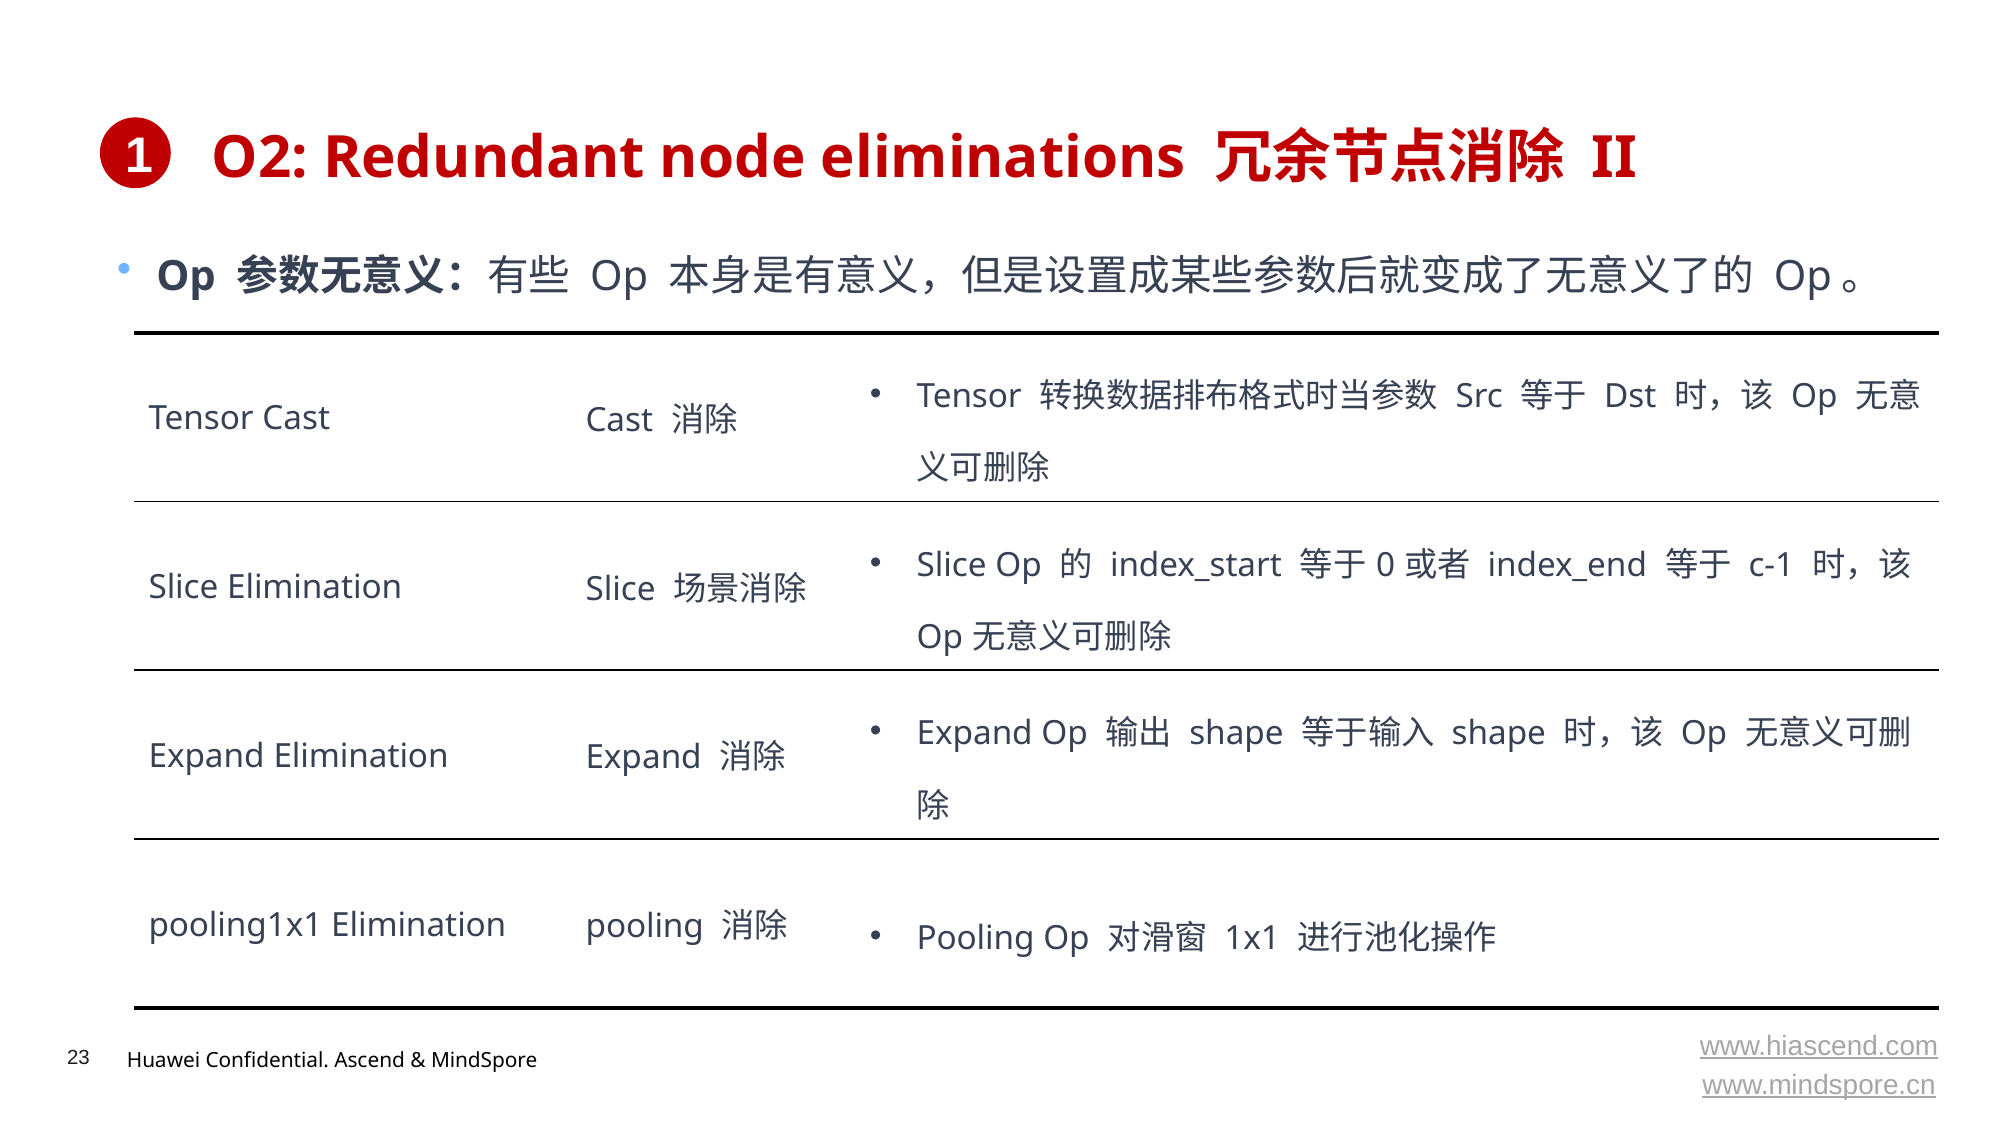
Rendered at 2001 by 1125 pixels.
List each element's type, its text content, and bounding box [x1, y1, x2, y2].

table_header Cast 消除 [571, 335, 855, 501]
table_header Tensor Cast [134, 335, 571, 501]
table_cell Slice 场景消除 [571, 502, 855, 669]
text_box 1 [99, 117, 171, 189]
table_cell Expand Op 输出 shape 等于输入 shape 时，该 Op 无意义可删除 [855, 671, 1939, 838]
table_cell pooling1x1 Elimination [134, 840, 571, 1006]
table_cell Expand 消除 [571, 671, 855, 838]
title O2: Redundant node eliminations 冗余节点消除 II [197, 111, 1901, 209]
table_cell Slice Elimination [134, 502, 571, 669]
table_cell pooling 消除 [571, 840, 855, 1006]
table_cell Slice Op 的 index_start 等于0或者 index_end 等于 c-1 时，该Op无意义可删除 [855, 502, 1939, 669]
table_header Tensor 转换数据排布格式时当参数 Src 等于 Dst 时，该 Op 无意义可删除 [855, 335, 1939, 501]
table_cell Pooling Op 对滑窗 1x1 进行池化操作 [855, 840, 1939, 1006]
list Op 参数无意义：有些 Op 本身是有意义，但是设置成某些参数后就变成了无意义了的 Op。 [102, 231, 1901, 303]
table_cell Expand Elimination [134, 671, 571, 838]
